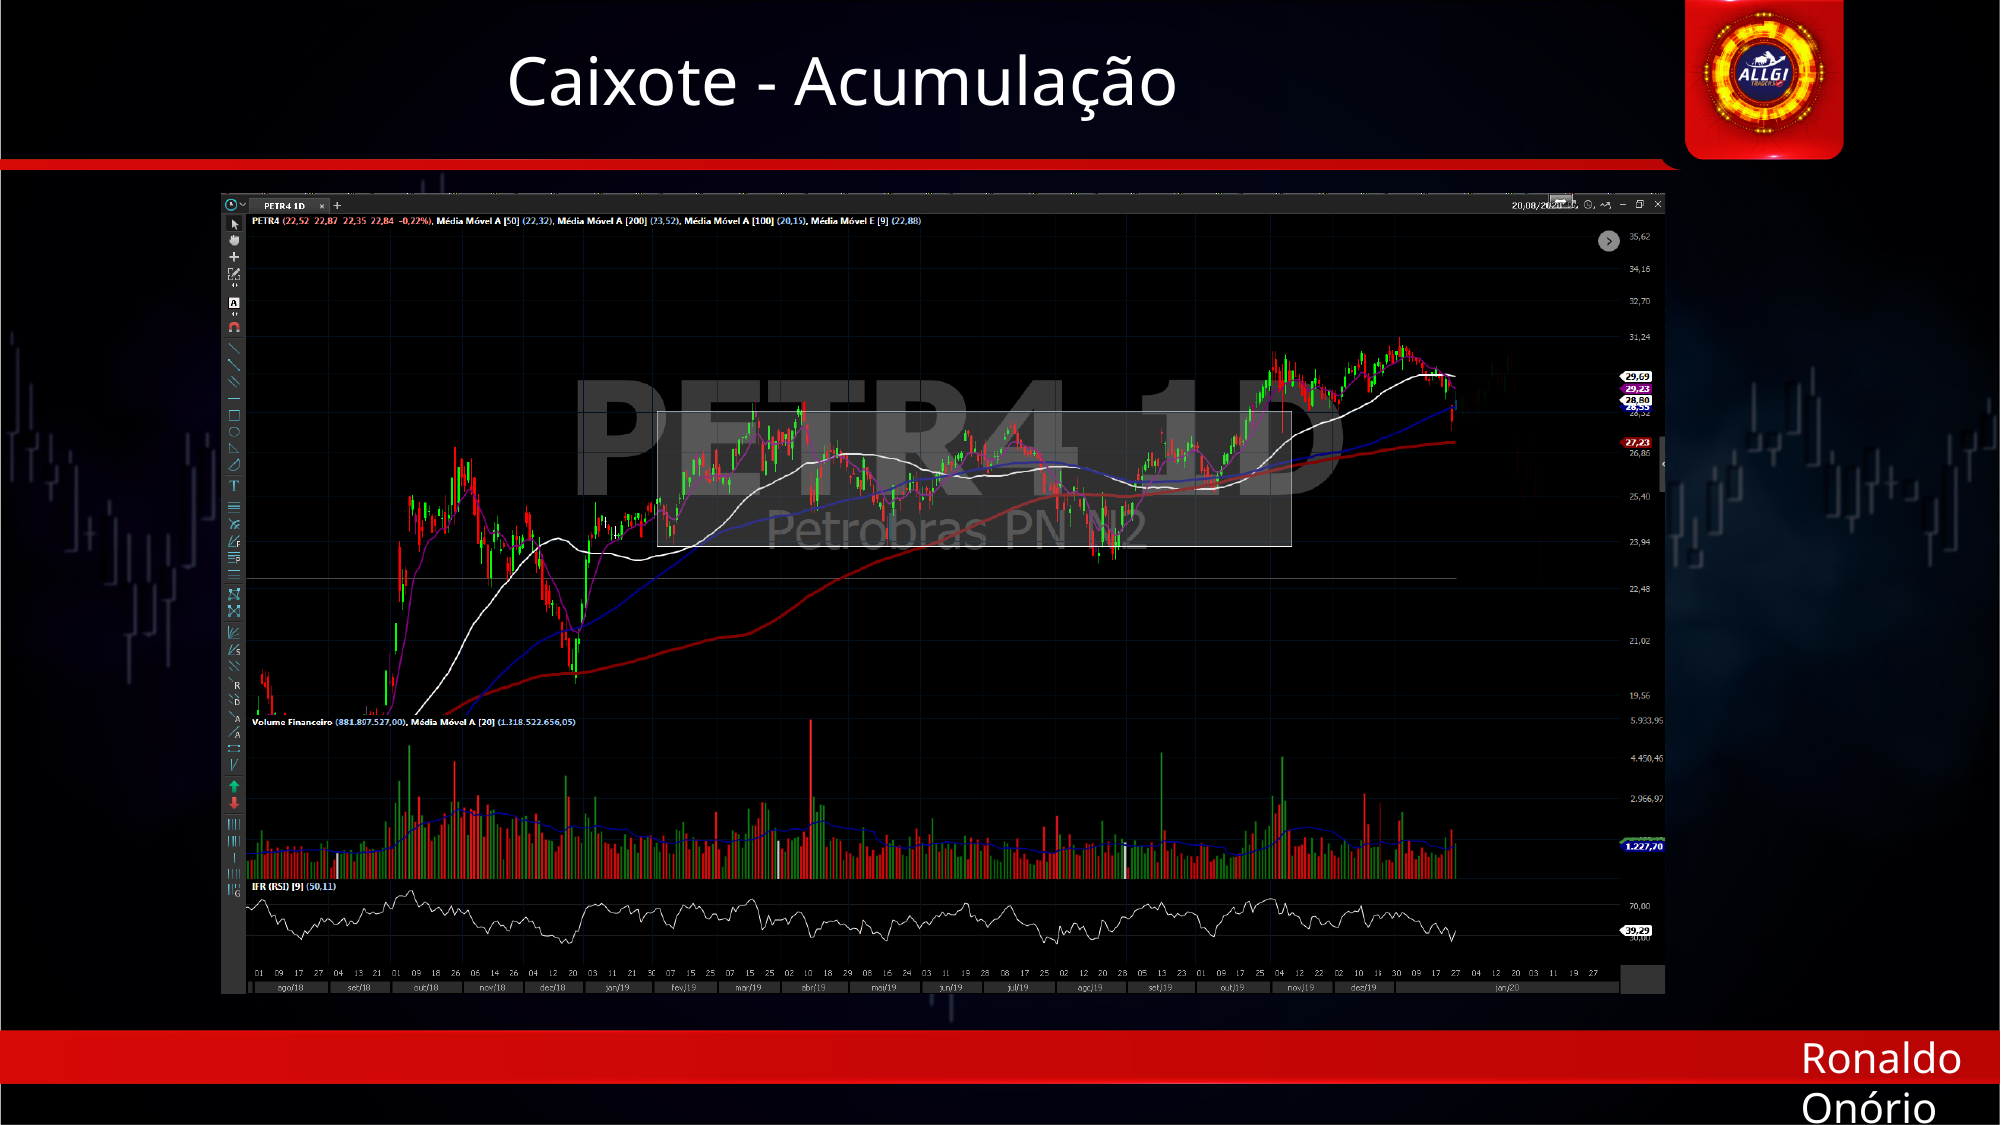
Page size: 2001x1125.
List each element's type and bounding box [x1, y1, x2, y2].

picture [0, 0, 2000, 1125]
text_box [220, 192, 1667, 996]
